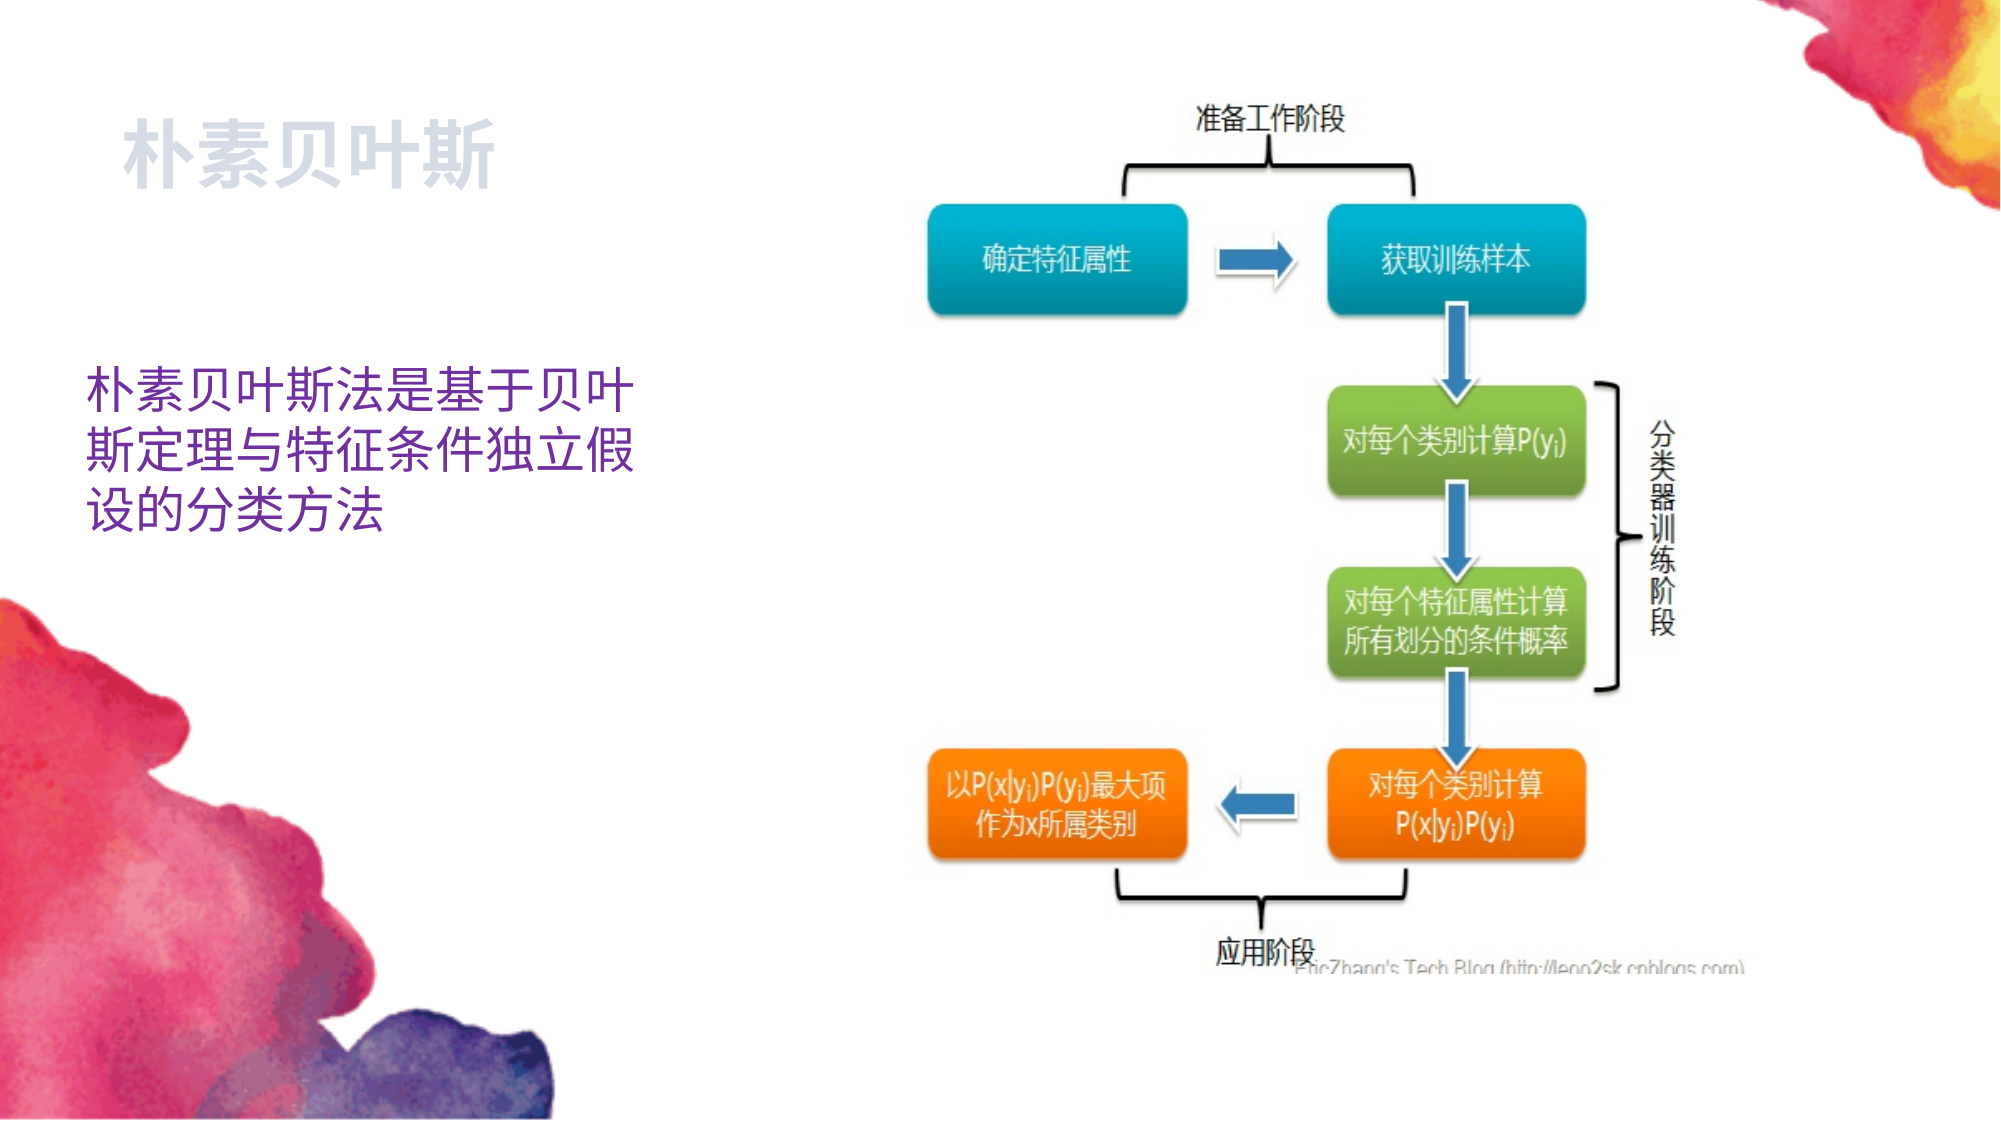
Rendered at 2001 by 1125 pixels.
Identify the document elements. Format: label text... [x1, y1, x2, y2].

text_box 朴素贝叶斯法是基于贝叶斯定理与特征条件独立假设的分类方法 [71, 350, 660, 546]
picture [0, 0, 2001, 1125]
text_box 朴素贝叶斯 [106, 99, 624, 205]
